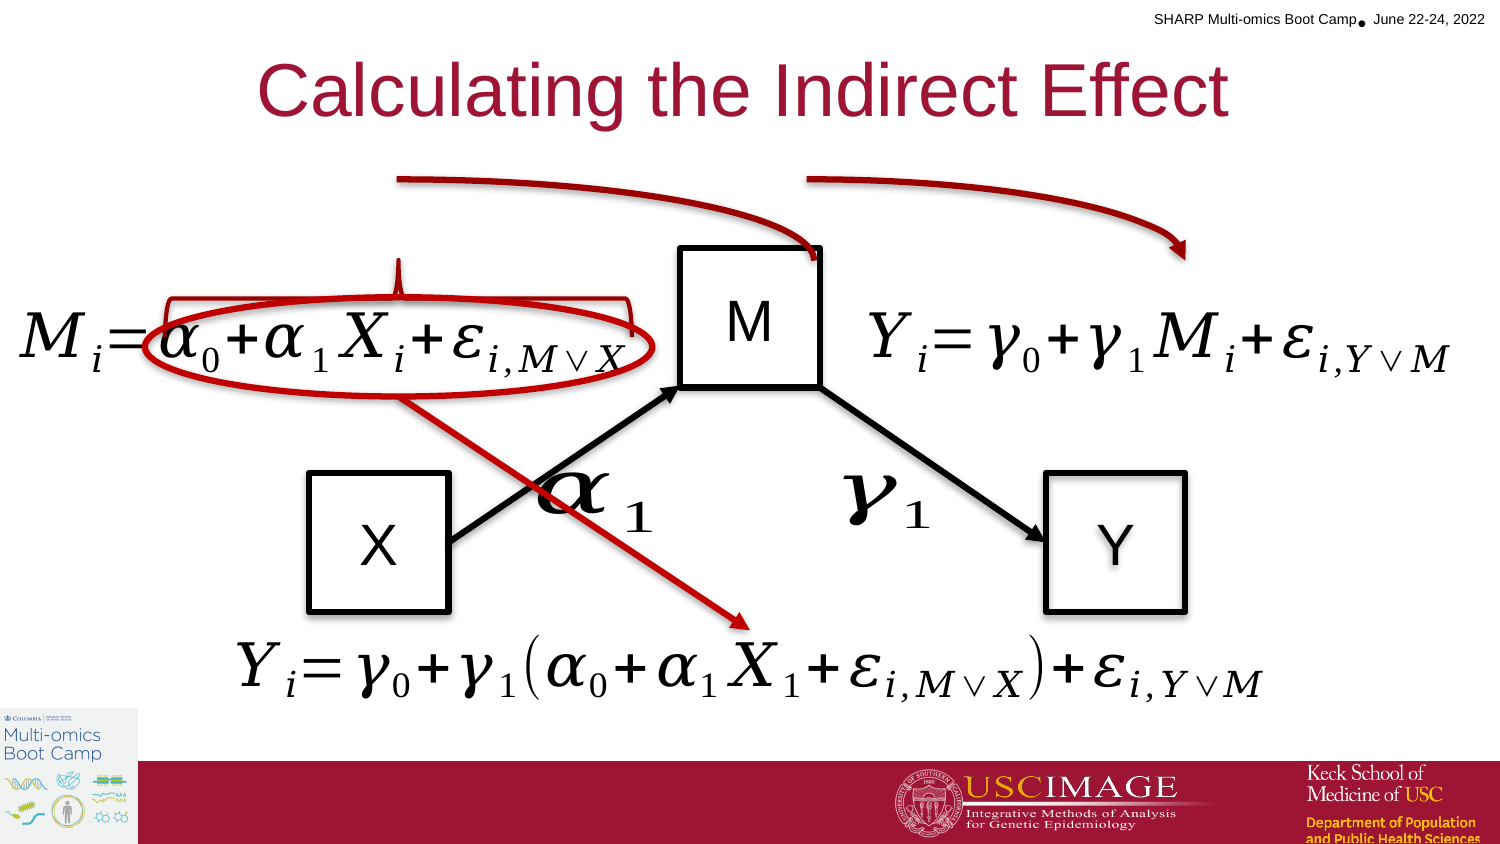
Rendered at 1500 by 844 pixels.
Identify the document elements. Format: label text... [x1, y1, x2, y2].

text_box Y [1045, 472, 1186, 613]
text_box [144, 296, 654, 398]
text_box [392, 257, 405, 295]
picture [883, 759, 1285, 844]
title Calculating the Indirect Effect [0, 33, 1487, 175]
text_box [459, 296, 634, 326]
text_box X [308, 472, 393, 613]
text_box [819, 387, 1046, 543]
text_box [448, 385, 681, 394]
text_box [163, 296, 337, 325]
text_box M [679, 266, 821, 388]
picture [0, 708, 138, 844]
text_box [396, 177, 804, 261]
text_box [806, 177, 1188, 261]
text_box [398, 396, 751, 631]
